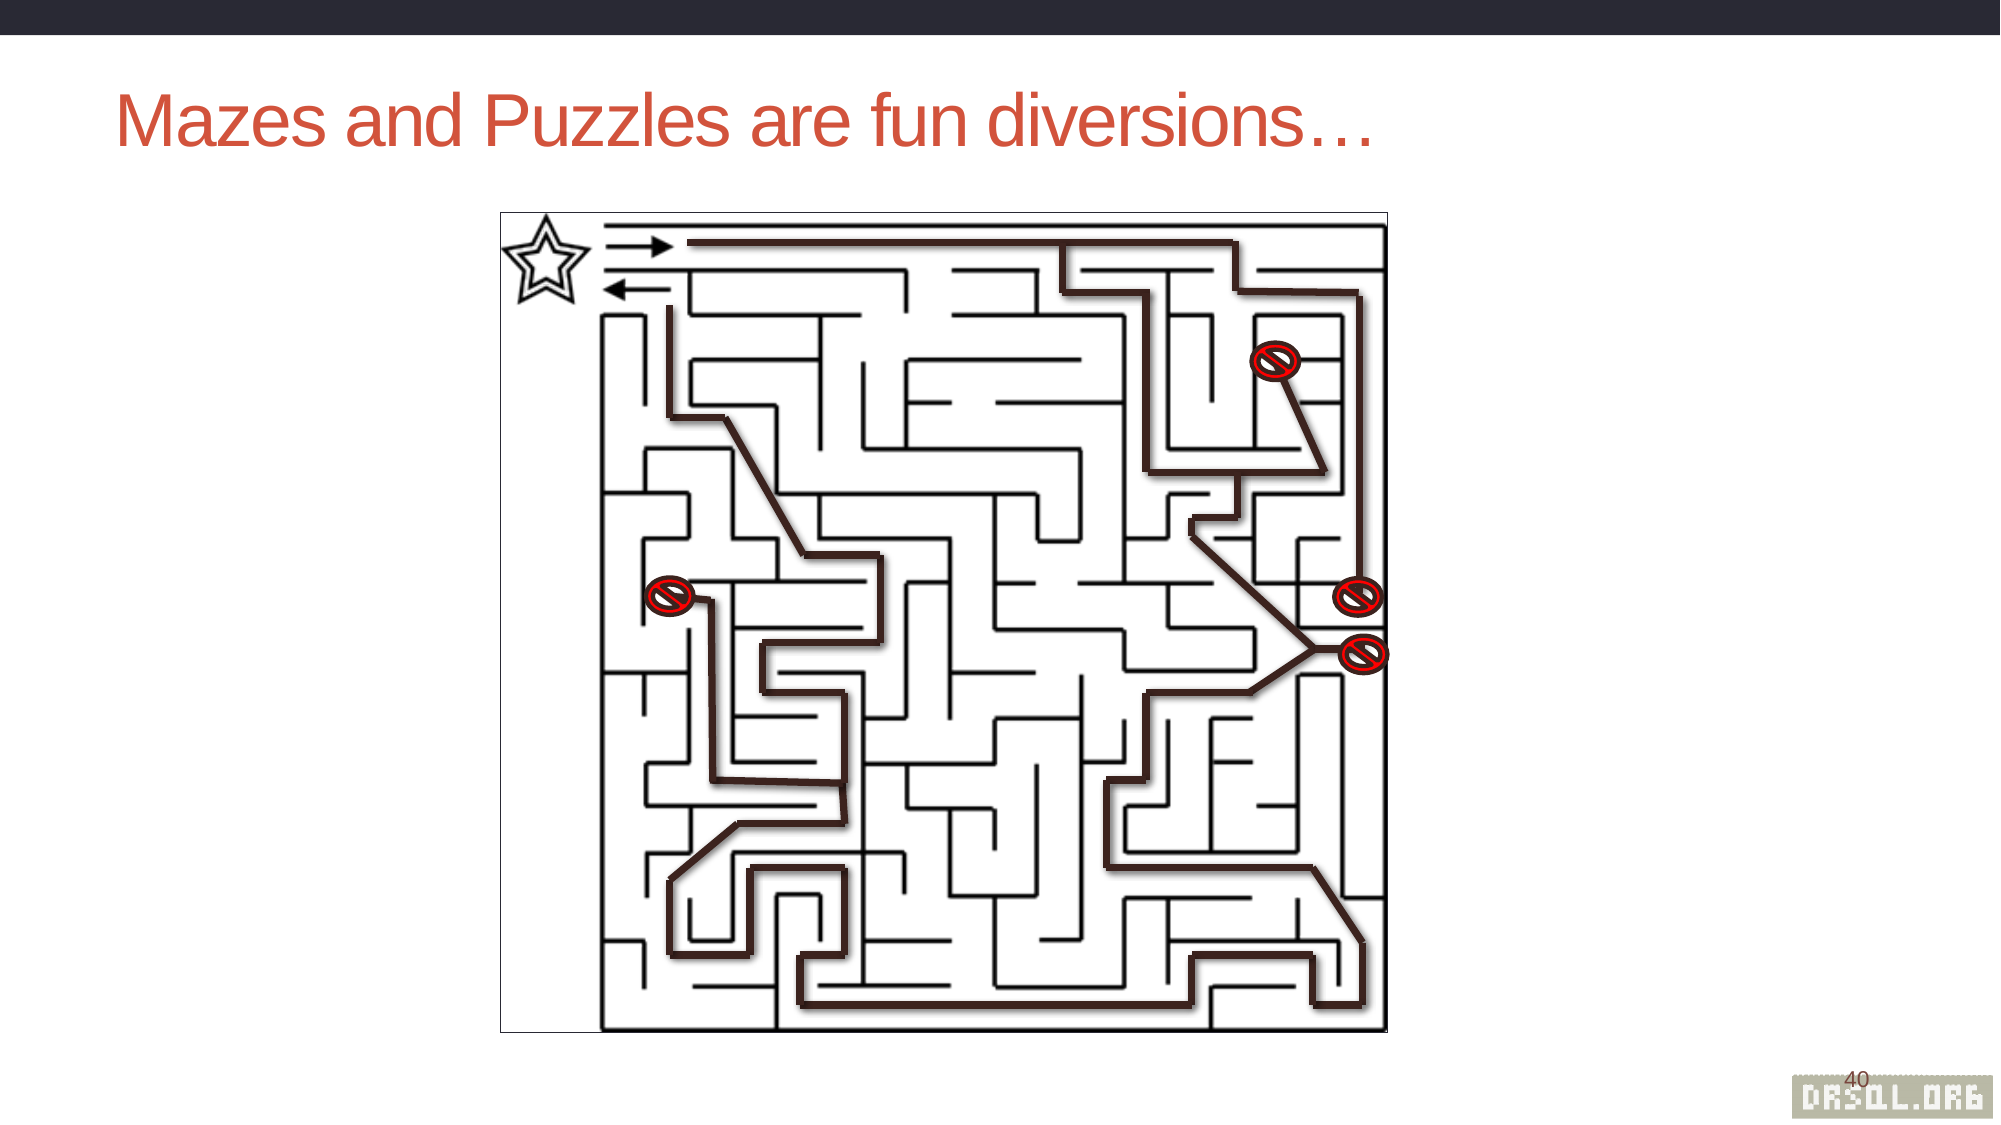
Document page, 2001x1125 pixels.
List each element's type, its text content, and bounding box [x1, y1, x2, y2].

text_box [724, 417, 804, 556]
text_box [723, 779, 842, 784]
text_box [669, 595, 711, 601]
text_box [669, 823, 738, 881]
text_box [1274, 361, 1326, 473]
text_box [1312, 867, 1363, 943]
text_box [1247, 648, 1315, 694]
picture [499, 212, 1388, 1033]
title Mazes and Puzzles are fun diversions… [99, 45, 1884, 188]
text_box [841, 792, 845, 825]
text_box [1191, 536, 1315, 650]
